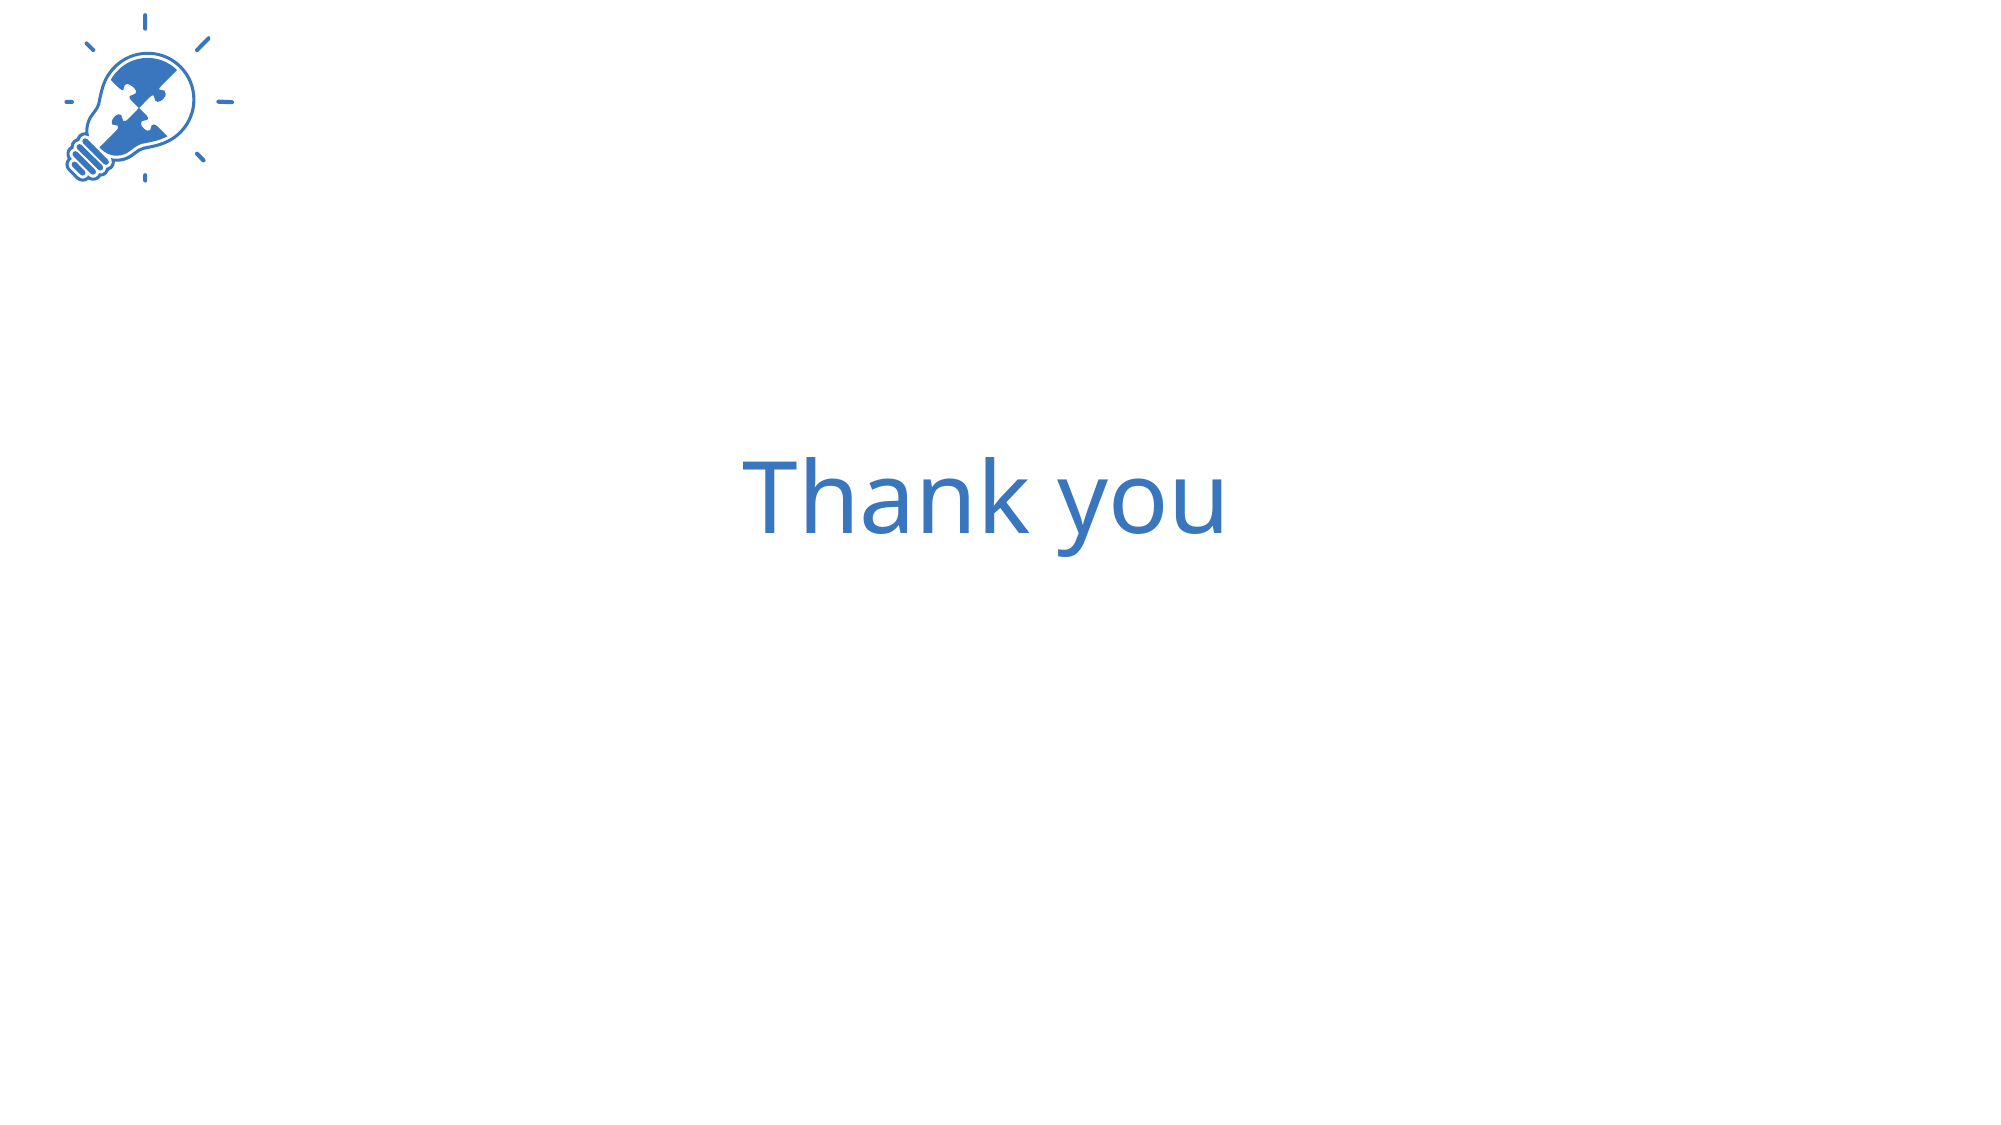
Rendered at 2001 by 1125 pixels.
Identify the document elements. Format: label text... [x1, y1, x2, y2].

text_box Thank you [728, 426, 1272, 561]
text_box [64, 13, 234, 183]
